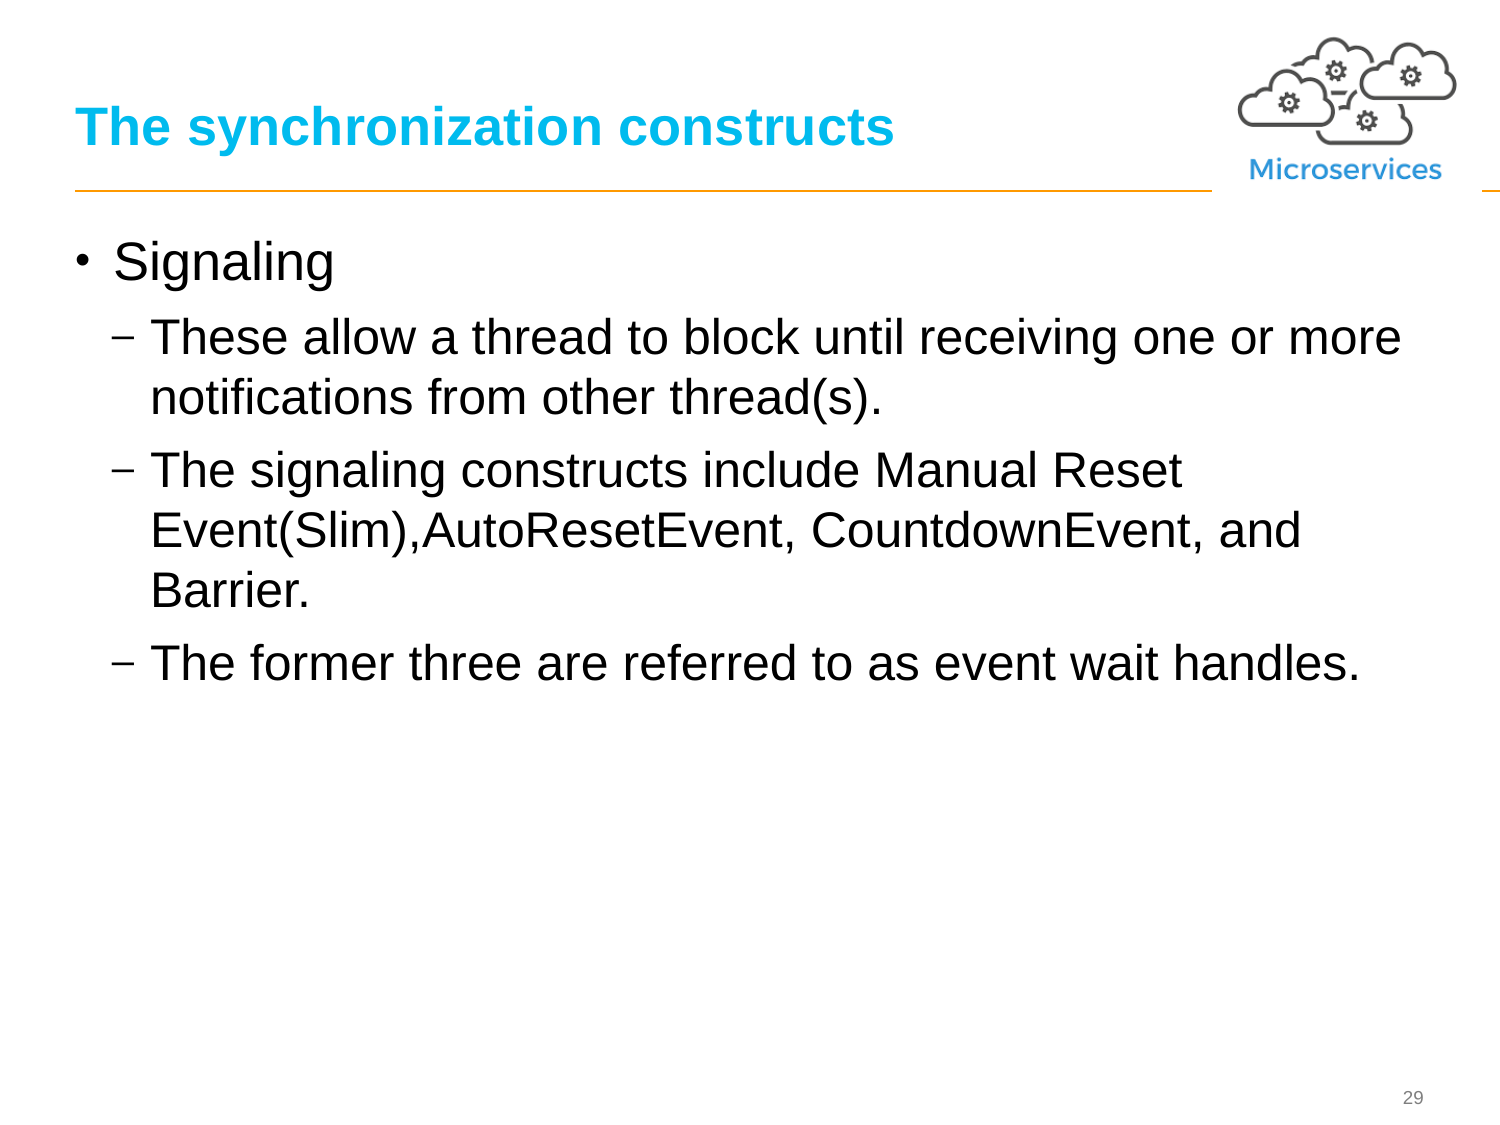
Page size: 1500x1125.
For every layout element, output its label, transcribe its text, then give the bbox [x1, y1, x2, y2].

picture [1212, 1, 1482, 203]
title The synchronization constructs [75, 27, 1422, 157]
list Signaling These allow a thread to block until receiving one or more notifications from other thread(s). The signaling constructs include Manual Reset Event(Slim),AutoResetEvent, CountdownEvent, and Barrier. The former three are referred to as event wait handles. [75, 226, 1425, 1018]
